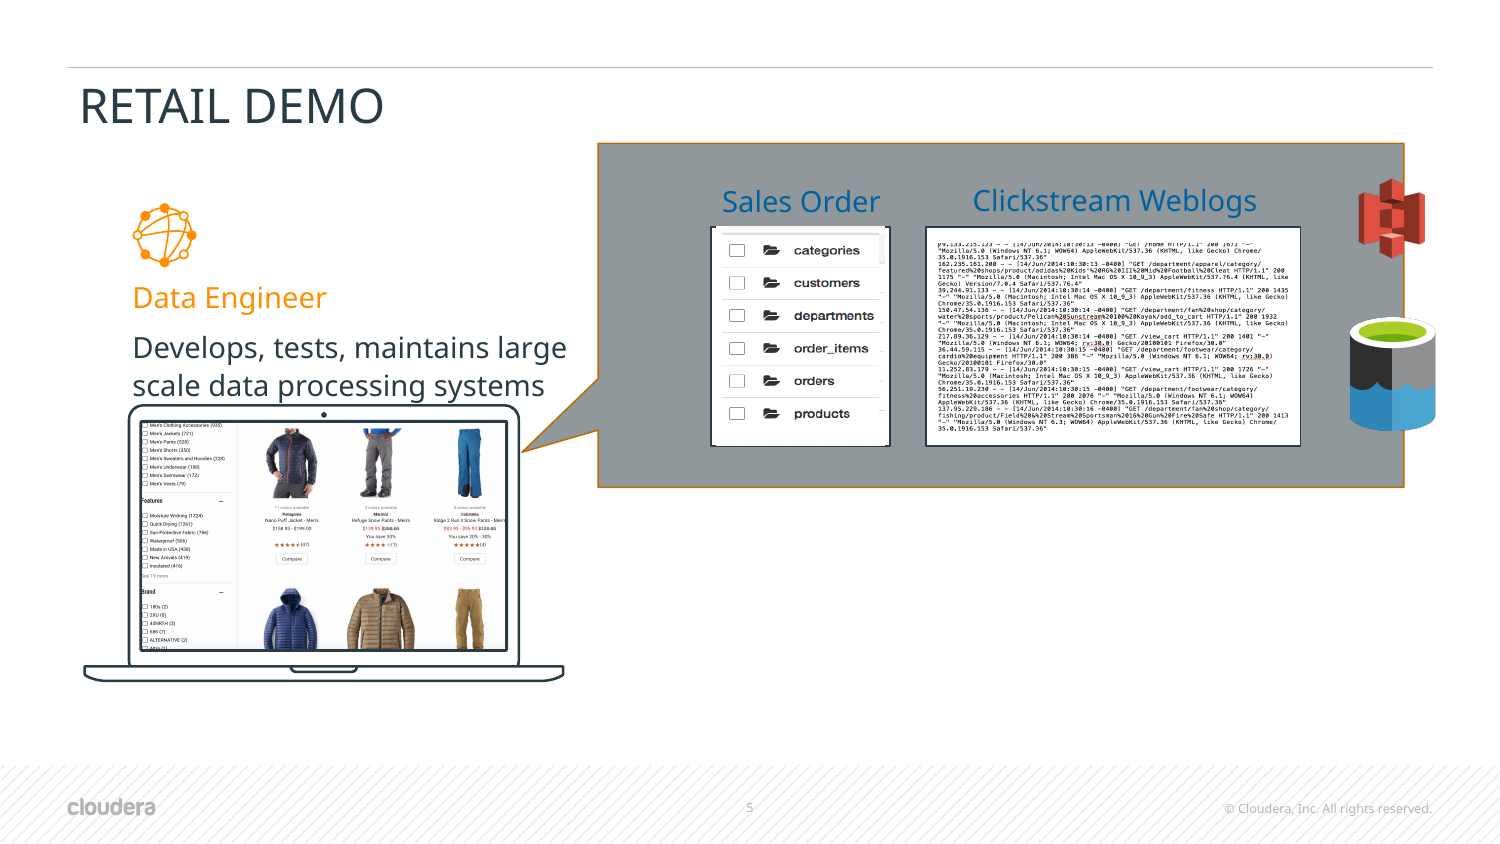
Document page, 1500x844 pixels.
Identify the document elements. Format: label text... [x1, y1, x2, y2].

title RETAIL DEMO [67, 75, 1433, 145]
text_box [710, 163, 1449, 447]
picture [0, 765, 1500, 844]
text_box Data Engineer Develops, tests, maintains large scale data processing systems [132, 274, 580, 425]
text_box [83, 404, 564, 682]
text_box [132, 203, 197, 268]
text_box [568, 143, 1404, 488]
